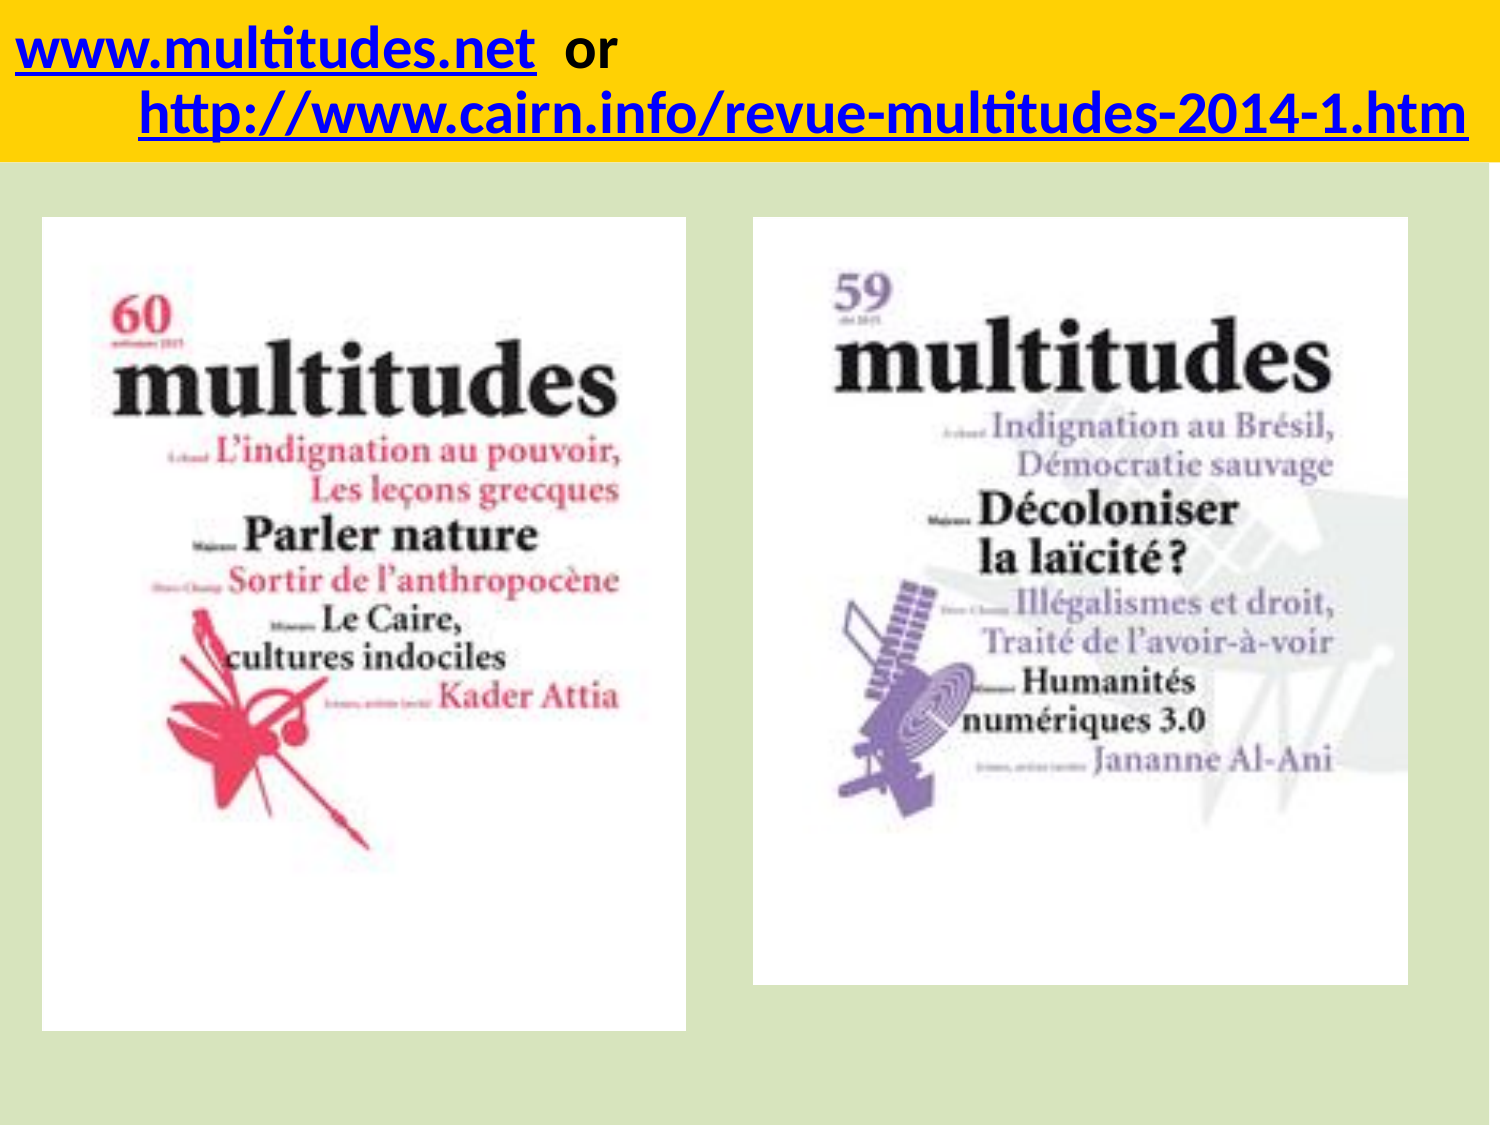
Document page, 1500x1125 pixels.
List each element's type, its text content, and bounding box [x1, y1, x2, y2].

picture [41, 217, 686, 1031]
title www.multitudes.net or http://www.cairn.info/revue-multitudes-2014-1.htm [0, 0, 1500, 163]
picture [753, 217, 1409, 985]
list [0, 162, 1490, 1125]
